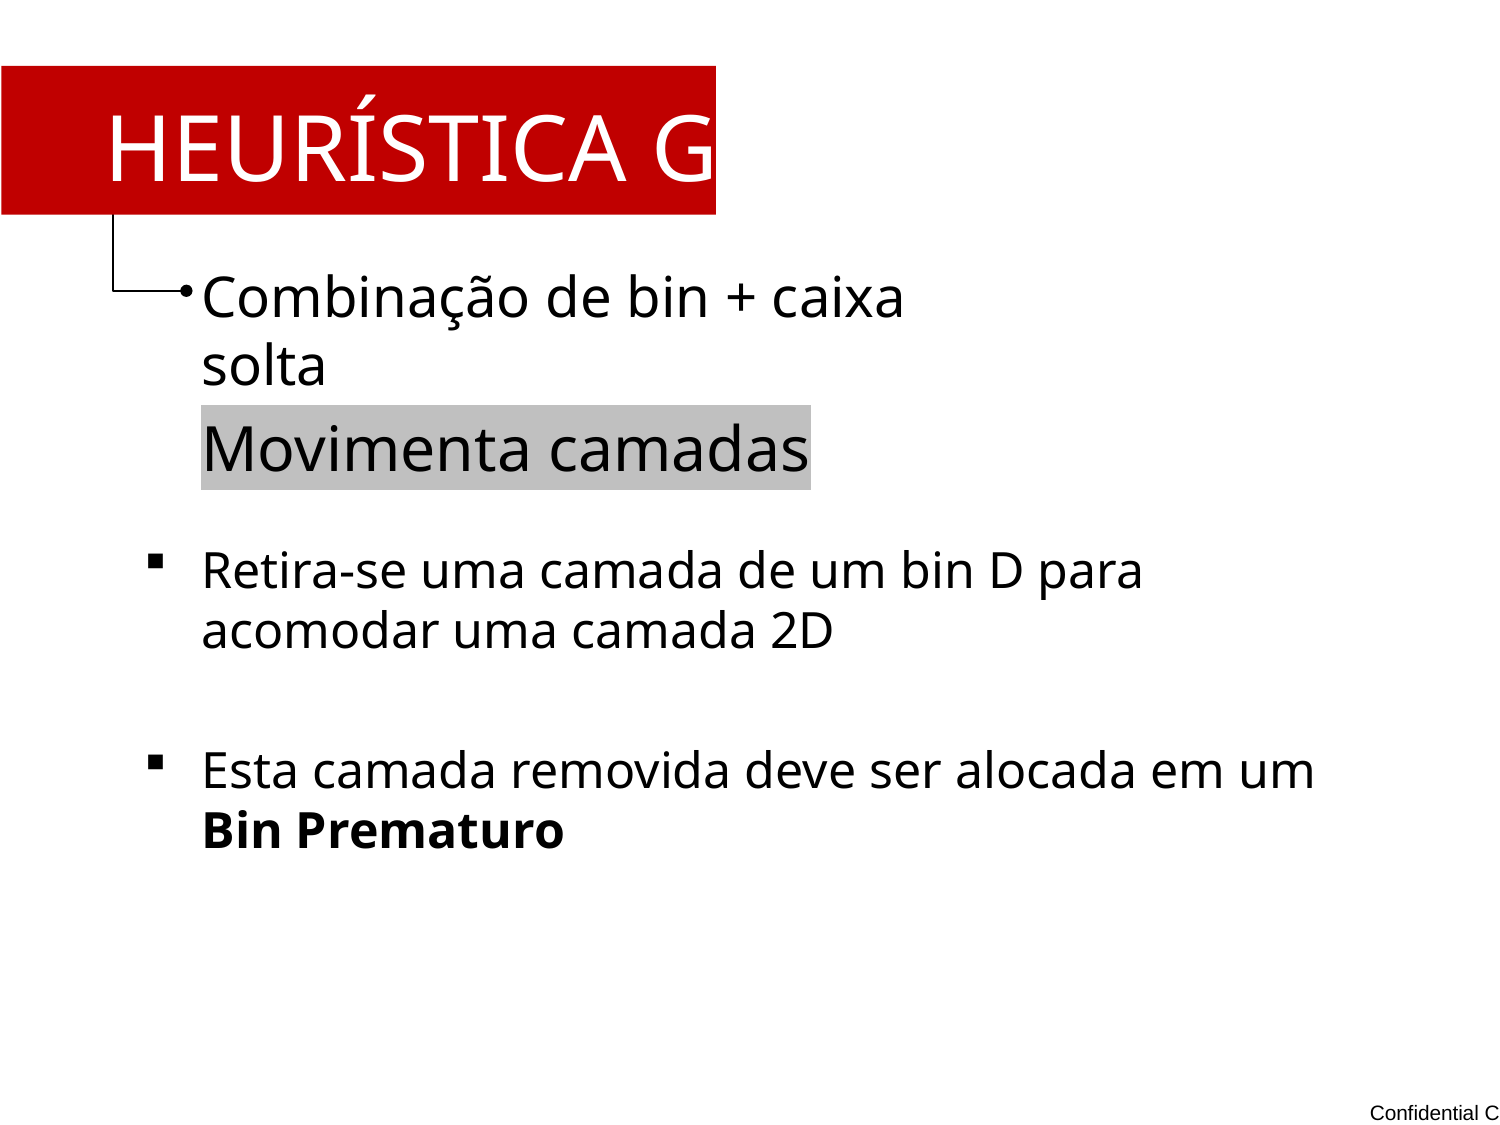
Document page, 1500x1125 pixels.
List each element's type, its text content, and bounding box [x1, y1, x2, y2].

text_box Retira-se uma camada de um bin D para acomodar uma camada 2D Esta camada removida deve ser alocada em um Bin Prematuro [130, 530, 1400, 1118]
text_box HEURÍSTICA GULOSA [89, 50, 1440, 239]
text_box Combinação de bin + caixa solta Movimenta camadas [186, 254, 1003, 325]
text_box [39, 185, 187, 291]
text_box [0, 64, 89, 217]
